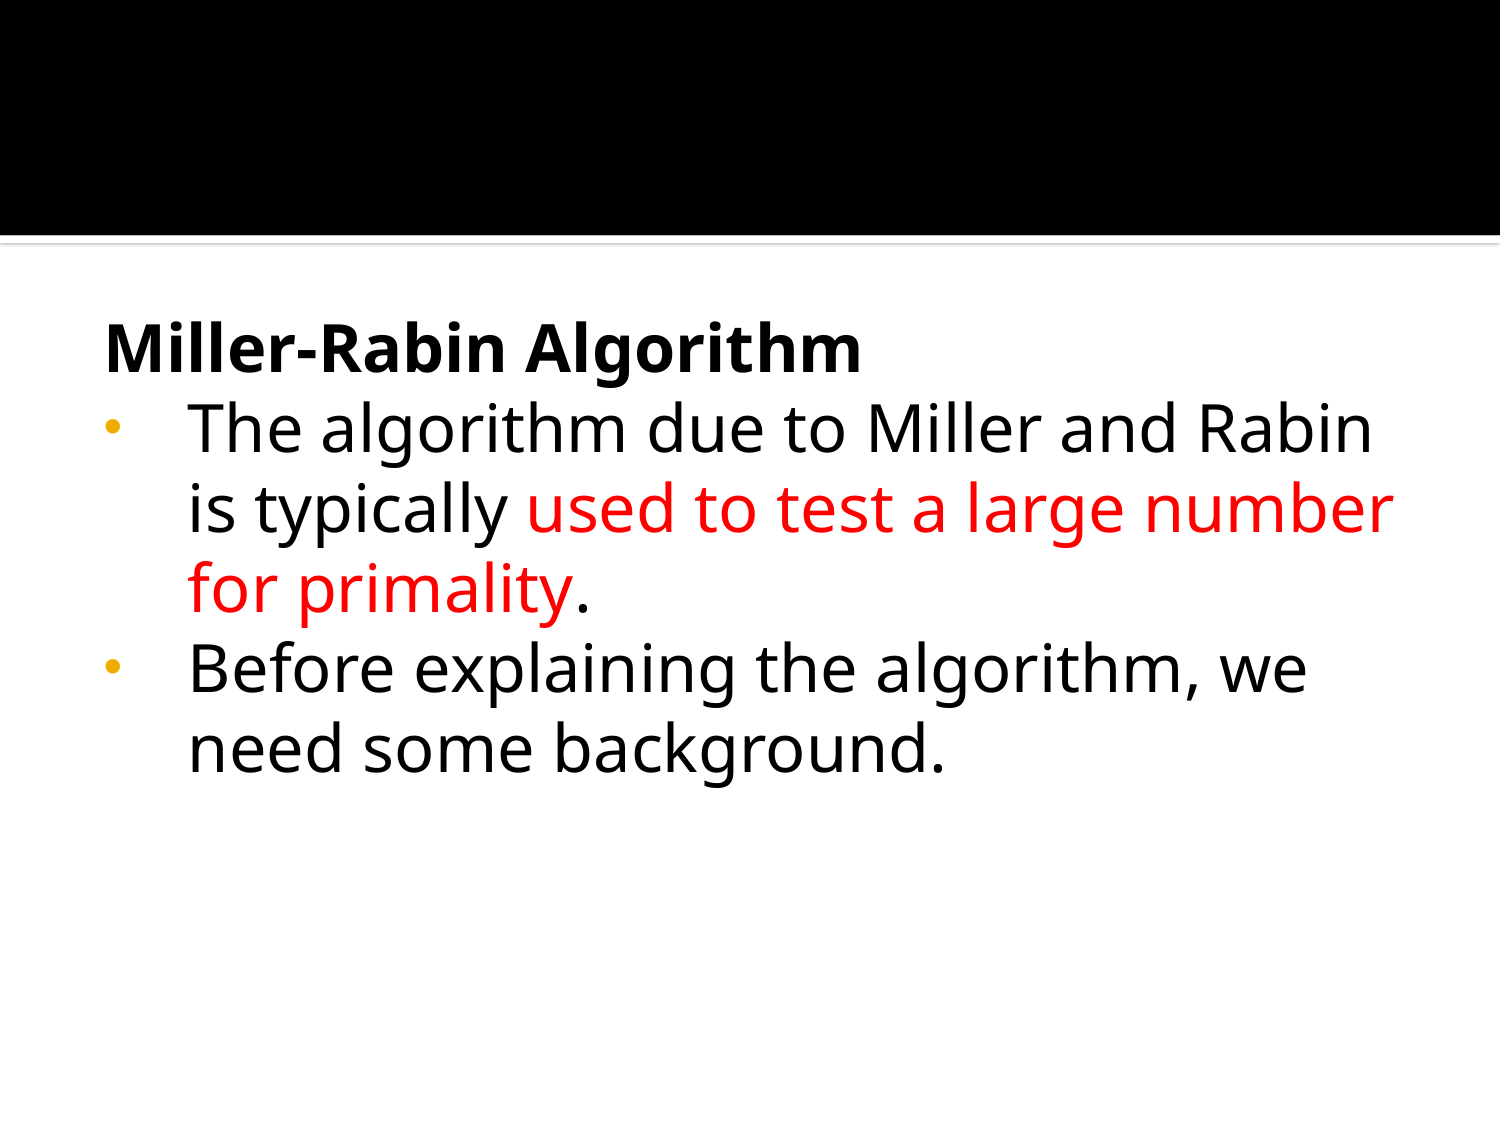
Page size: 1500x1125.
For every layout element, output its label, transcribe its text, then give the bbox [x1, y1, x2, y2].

list Miller-Rabin Algorithm The algorithm due to Miller and Rabin is typically used to test a large number for primality. Before explaining the algorithm, we need some background. [75, 291, 1425, 1050]
